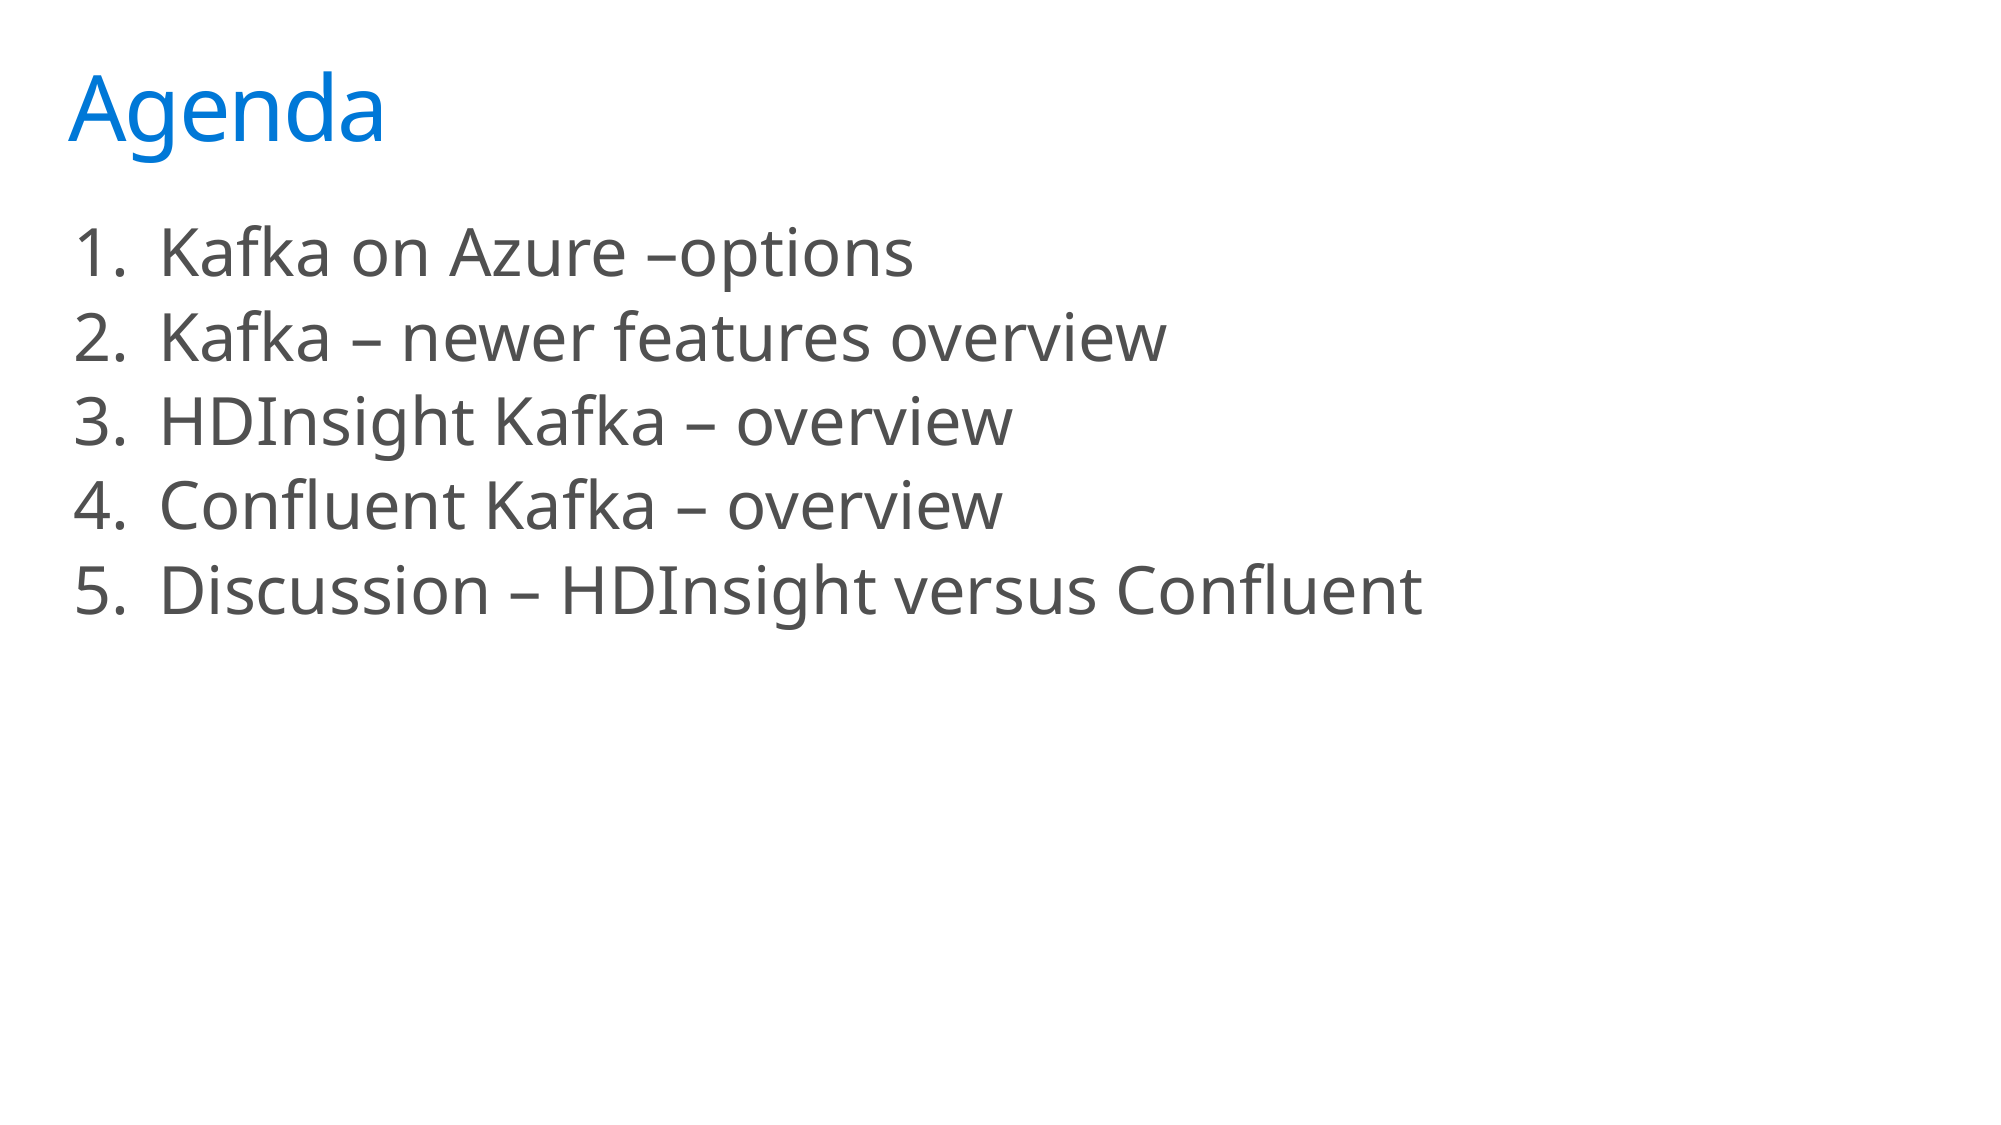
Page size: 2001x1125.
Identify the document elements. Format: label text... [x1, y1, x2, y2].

title Agenda [44, 47, 1957, 196]
text_box Kafka on Azure –options Kafka – newer features overview HDInsight Kafka – overview Confluent Kafka – overview Discussion – HDInsight versus Confluent [43, 195, 1910, 822]
